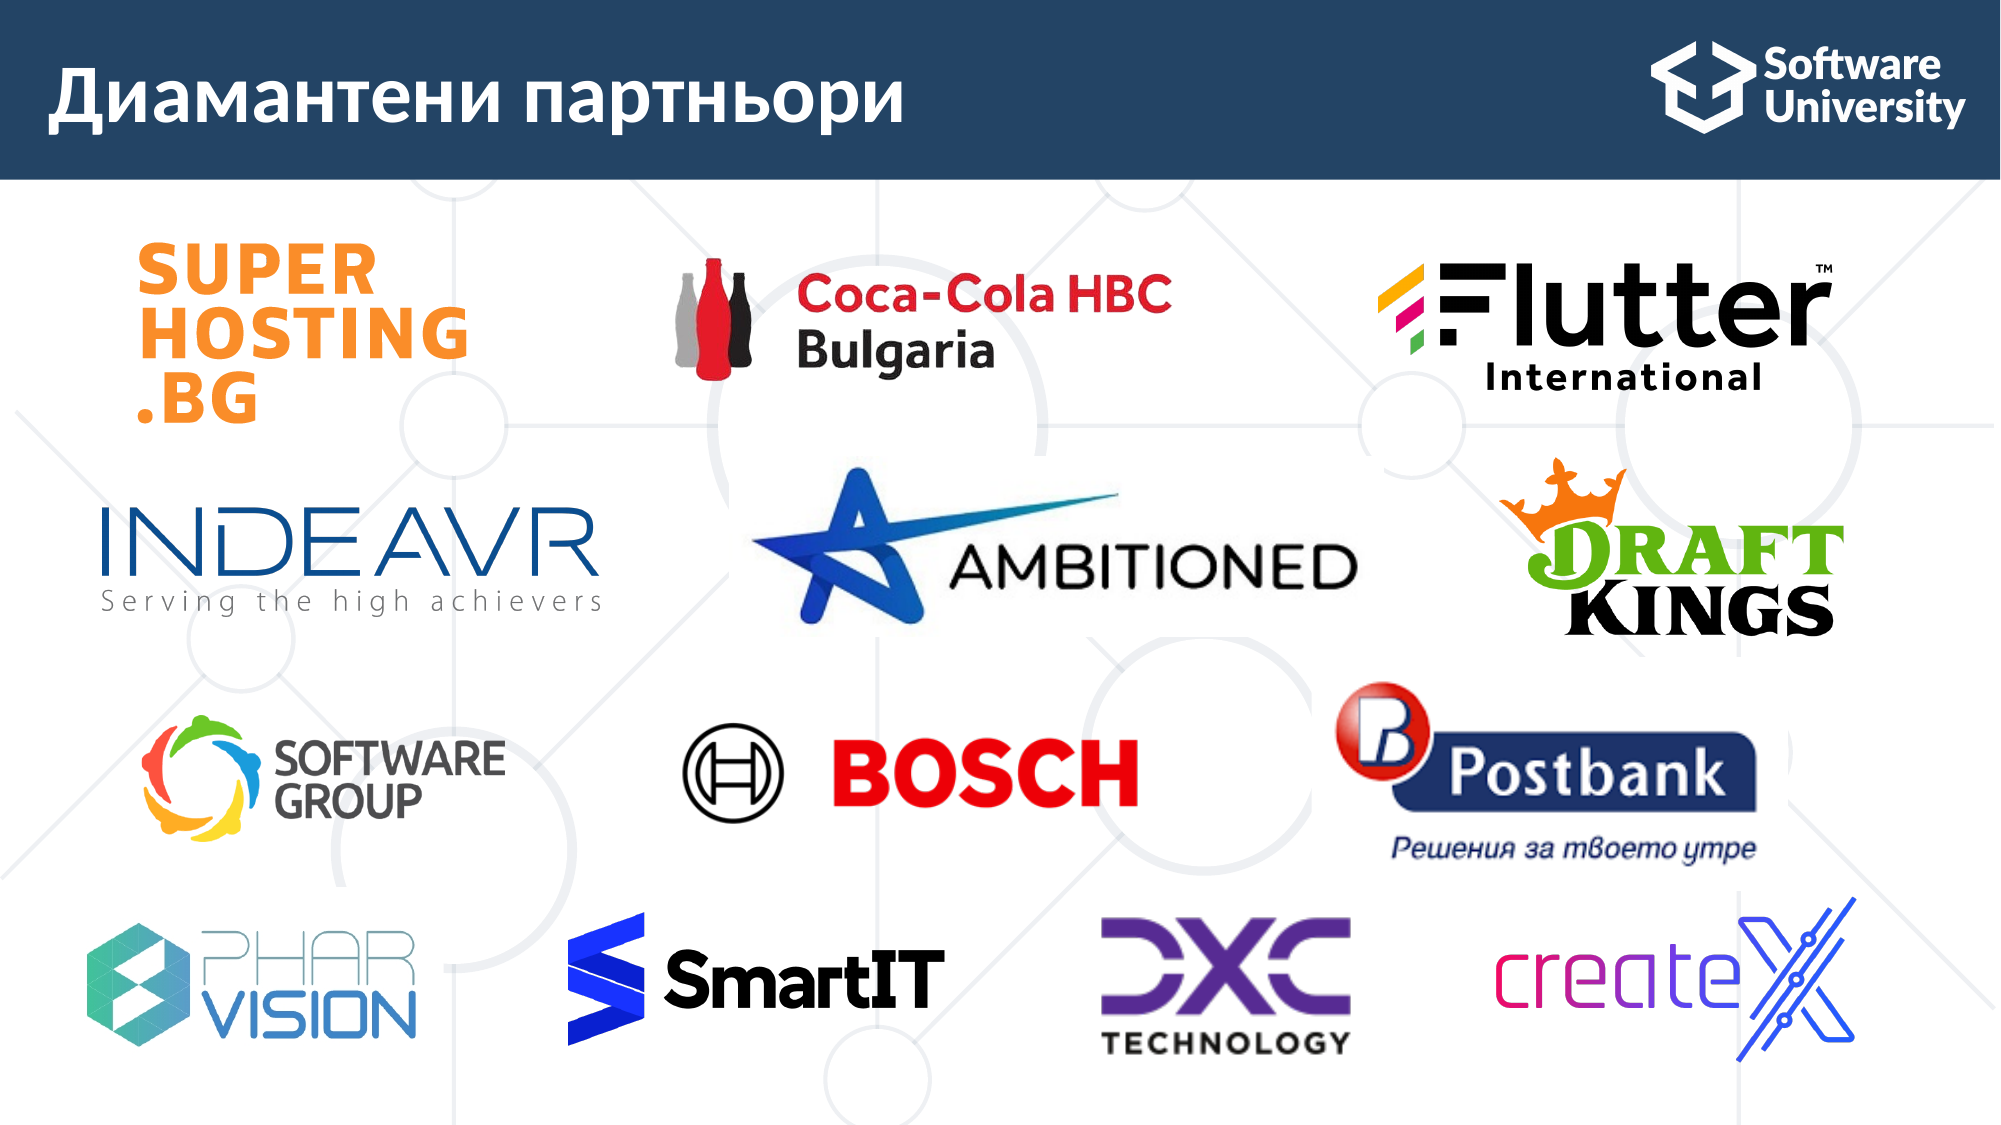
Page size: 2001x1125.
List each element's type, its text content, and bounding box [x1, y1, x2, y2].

title Диамантени партньори [31, 16, 1625, 162]
picture [729, 455, 1384, 637]
picture [98, 505, 602, 620]
picture [98, 682, 546, 877]
picture [657, 227, 1187, 409]
picture [60, 886, 444, 1065]
picture [1651, 41, 1966, 134]
picture [1492, 894, 1860, 1065]
picture [657, 697, 1160, 858]
picture [545, 905, 980, 1056]
picture [1060, 233, 1871, 1097]
picture [129, 232, 474, 434]
